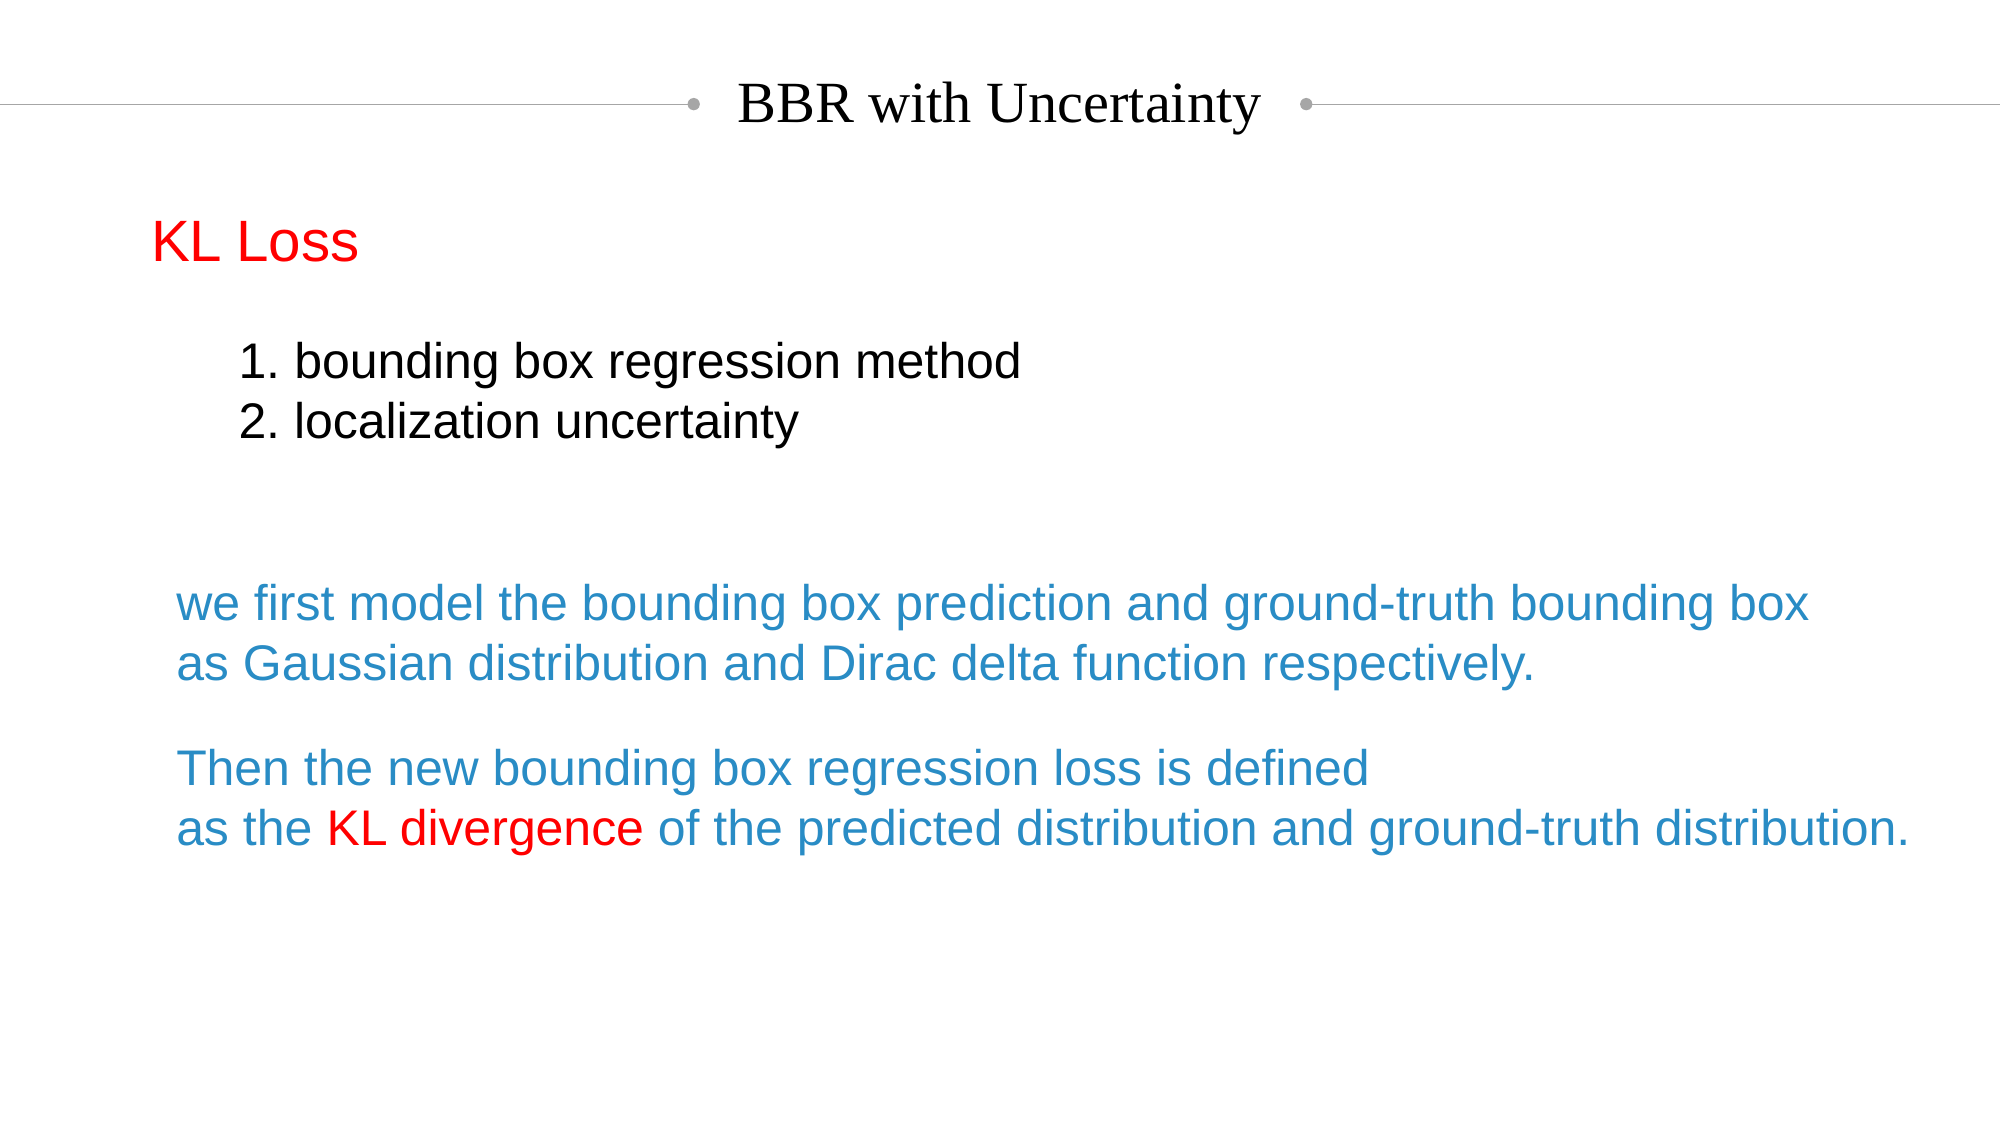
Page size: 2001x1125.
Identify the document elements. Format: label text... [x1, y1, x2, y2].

text_box KL Loss [136, 195, 375, 281]
text_box we first model the bounding box prediction and ground-truth bounding box as Gaussian distribution and Dirac delta function respectively. Then the new bounding box regression loss is defined as the KL divergence of the predicted distribution and ground-truth distribution. [161, 563, 1927, 863]
text_box 1. bounding box regression method 2. localization uncertainty [223, 320, 1224, 456]
text_box BBR with Uncertainty [722, 56, 1277, 142]
